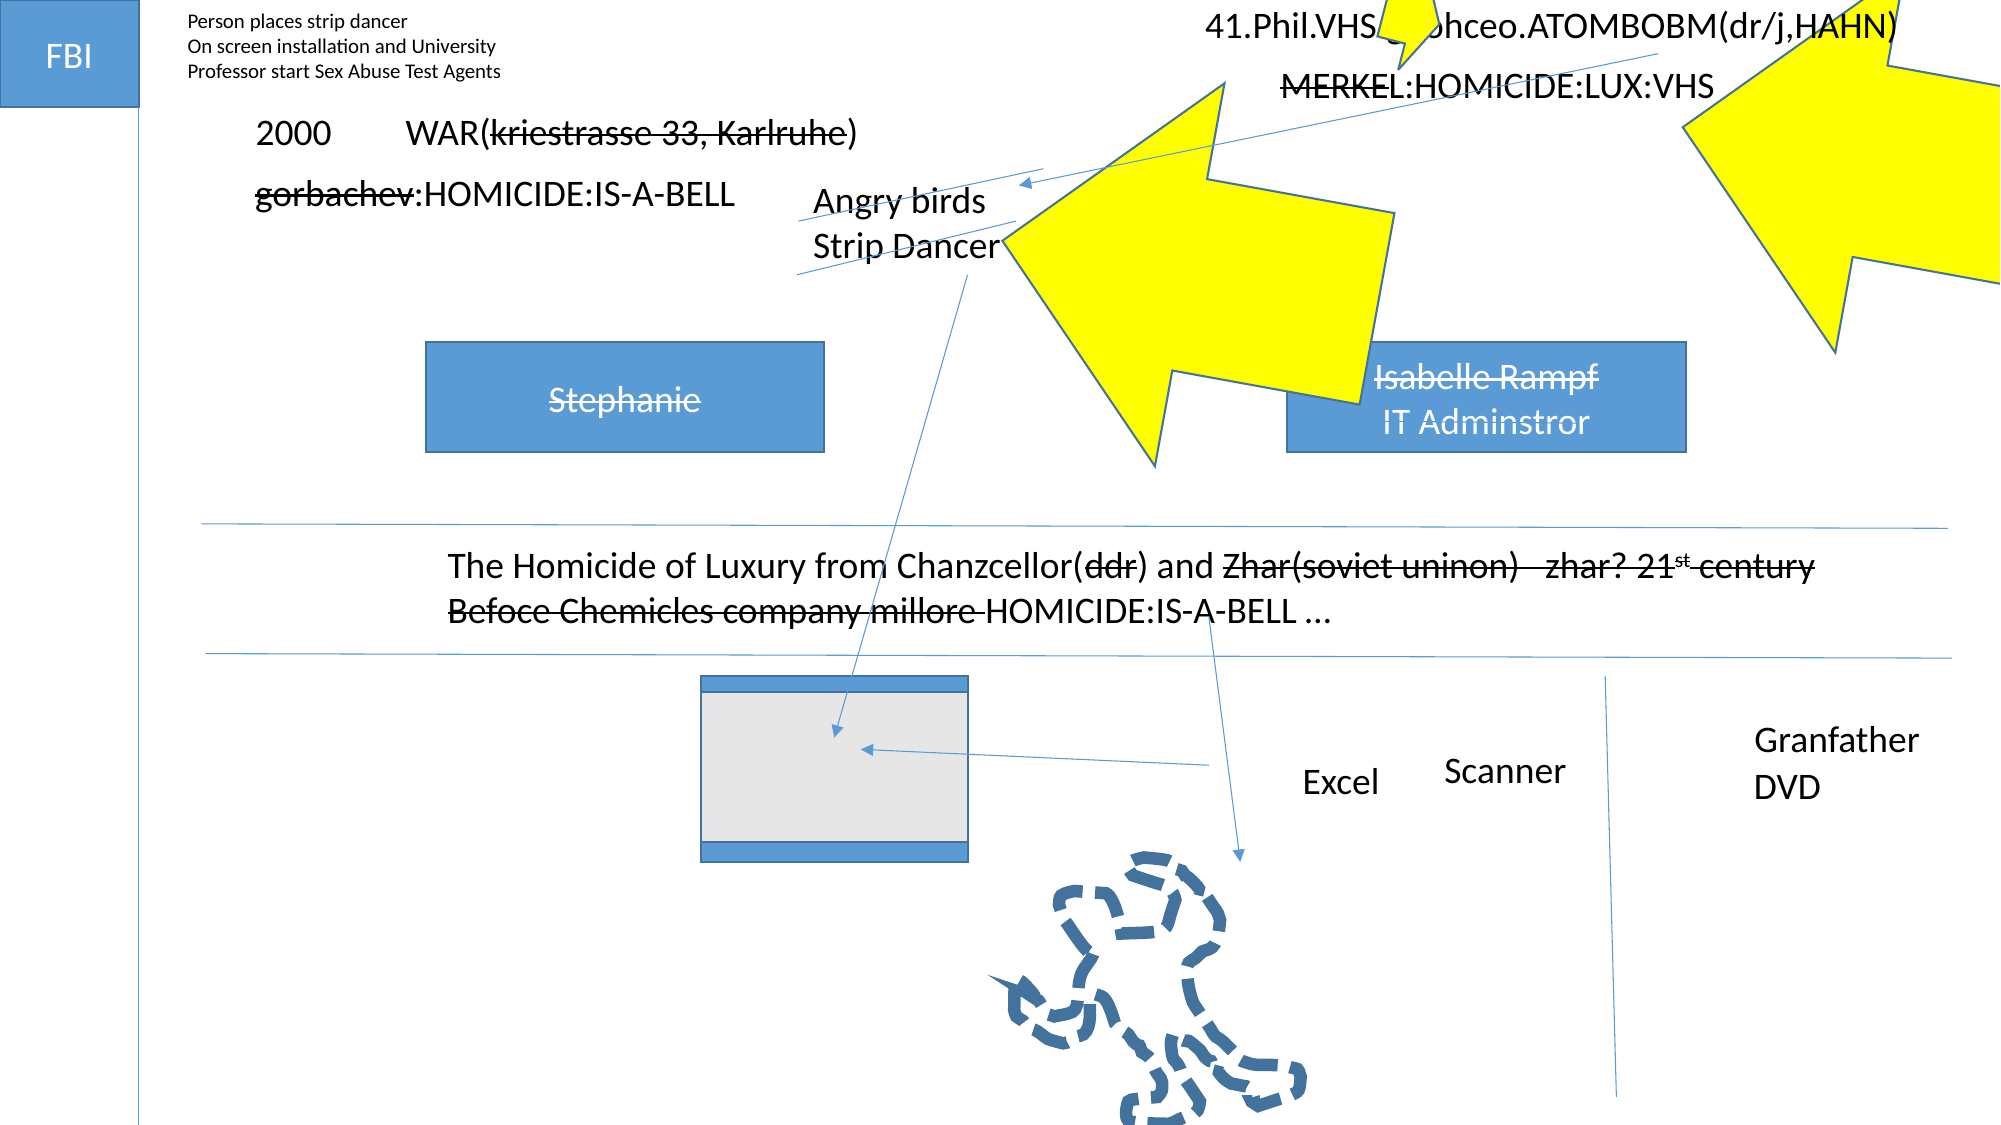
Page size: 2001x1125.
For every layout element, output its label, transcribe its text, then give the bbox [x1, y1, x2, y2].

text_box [205, 653, 834, 659]
text_box 41.Phil.VHS.ghohceo.ATOMBOBM(dr/j,HAHN) [1416, 0, 1914, 53]
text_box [968, 653, 1208, 659]
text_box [1018, 53, 1659, 186]
text_box FBI [0, 0, 140, 108]
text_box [968, 523, 1948, 529]
text_box [700, 691, 969, 843]
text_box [860, 749, 1208, 766]
text_box DVD [1739, 768, 1837, 814]
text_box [1605, 676, 1617, 1097]
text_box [834, 274, 968, 738]
text_box The Homicide of Luxury from Chanzcellor(ddr) and Zhar(soviet uninon) zhar? 21st century Befoce Chemicles company millore HOMICIDE:IS-A-BELL … [432, 533, 834, 639]
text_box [796, 168, 1044, 222]
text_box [1343, 420, 1577, 424]
text_box [700, 675, 834, 691]
text_box [700, 843, 969, 863]
text_box The Homicide of Luxury from Chanzcellor(ddr) and Zhar(soviet uninon) zhar? 21st century Befoce Chemicles company millore HOMICIDE:IS-A-BELL … [968, 533, 1831, 639]
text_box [796, 221, 1018, 275]
text_box [1013, 856, 1302, 1125]
text_box [1376, 0, 1441, 53]
text_box Person places strip dancer On screen installation and University Professor start Sex Abuse Test Agents [172, 0, 516, 90]
text_box Granfather [1739, 707, 1936, 768]
text_box MERKEL:HOMICIDE:LUX:VHS [1659, 53, 1730, 114]
text_box [1018, 186, 1396, 469]
text_box Stephanie [425, 341, 825, 453]
text_box gorbachev:HOMICIDE:IS-A-BELL [240, 161, 751, 221]
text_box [1241, 653, 1952, 659]
text_box Isabelle Rampf IT Adminstror [1286, 341, 1687, 453]
text_box 41.Phil.VHS.ghohceo.ATOMBOBM(dr/j,HAHN) [1190, 0, 1403, 53]
text_box [1681, 53, 2000, 356]
text_box Excel [1287, 749, 1395, 809]
text_box Scanner [1429, 738, 1582, 799]
text_box 2000 WAR(kriestrasse 33, Karlruhe) [240, 100, 874, 161]
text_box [201, 523, 834, 529]
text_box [1208, 616, 1241, 862]
